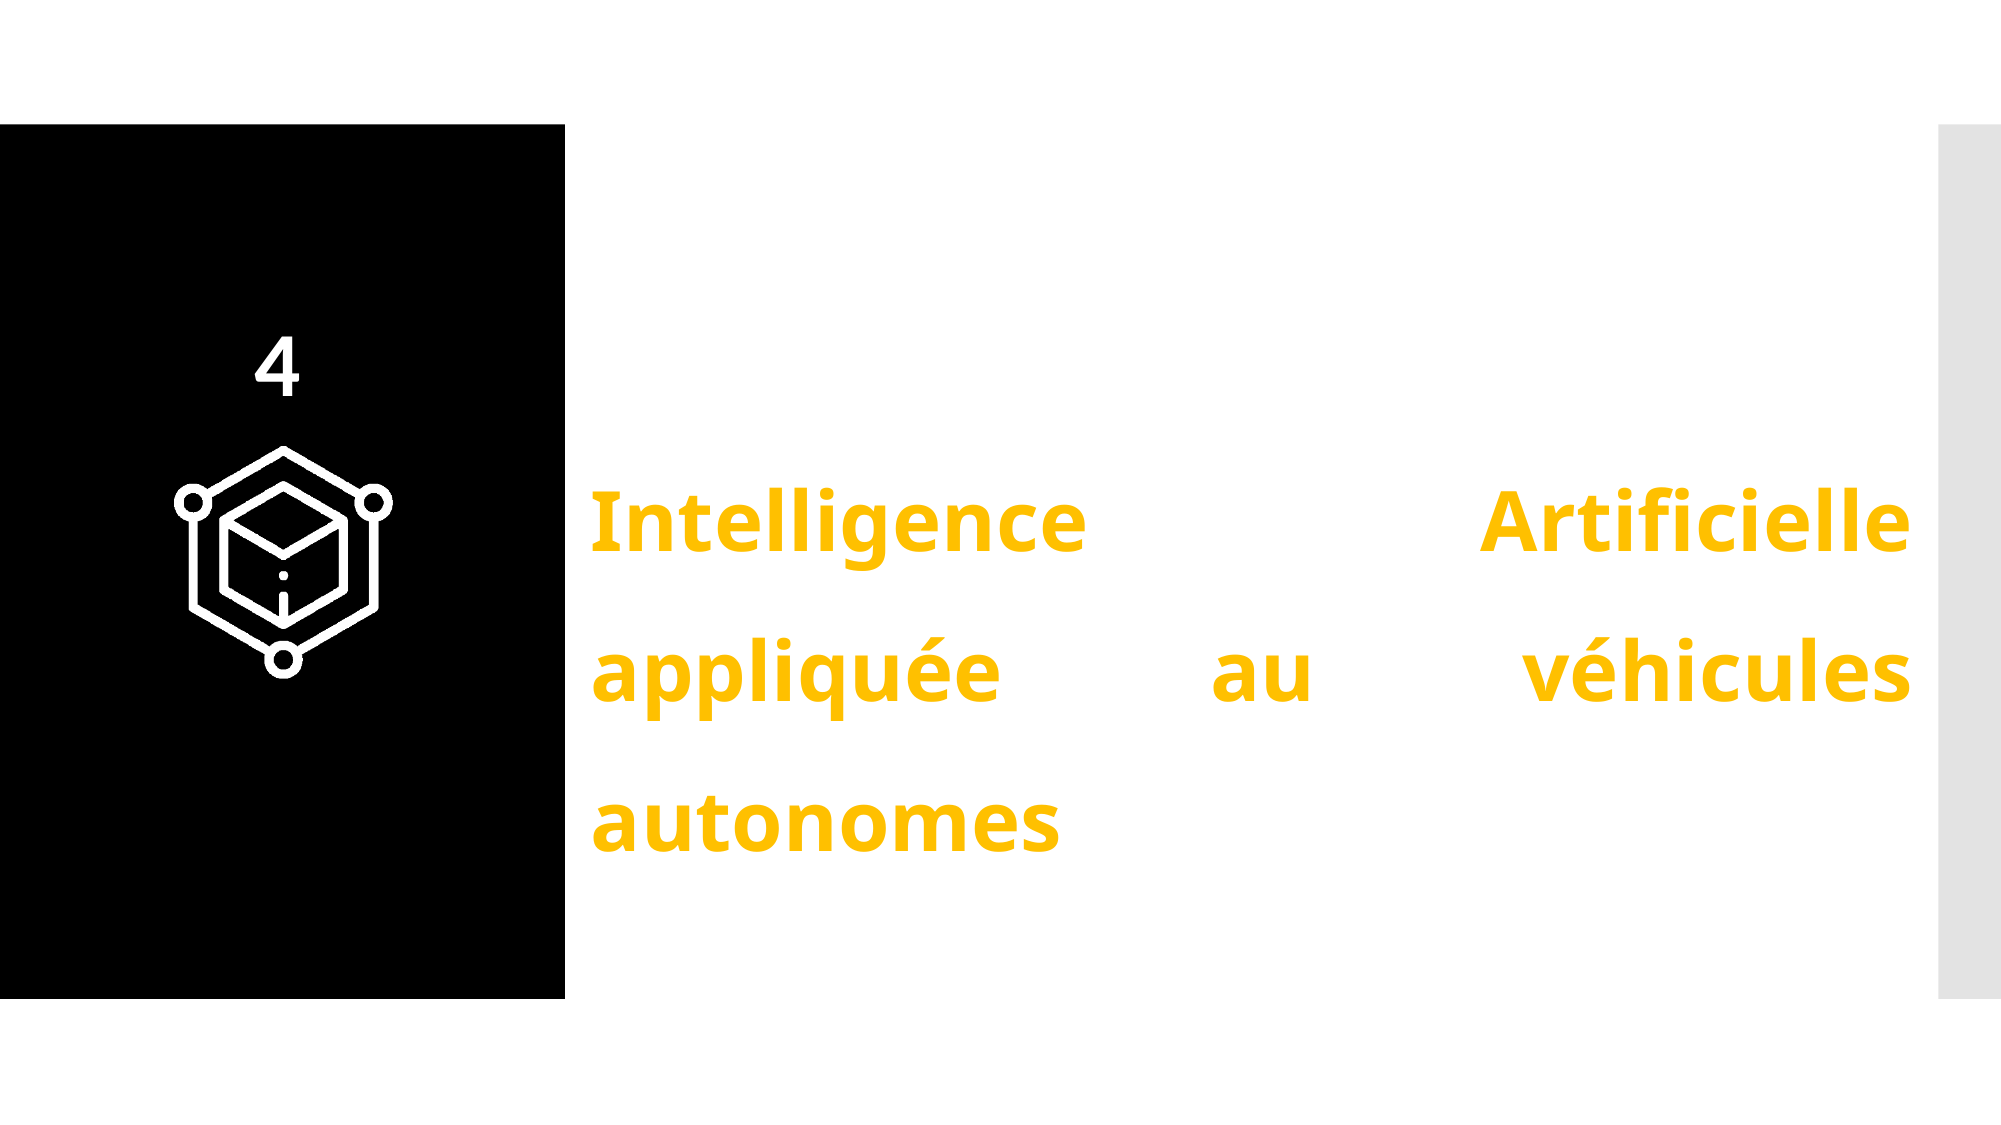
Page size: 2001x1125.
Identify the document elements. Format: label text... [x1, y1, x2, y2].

picture [166, 446, 400, 679]
text_box Intelligence Artificielle appliquée au véhicules autonomes [576, 411, 1929, 876]
text_box 4 [239, 297, 327, 423]
